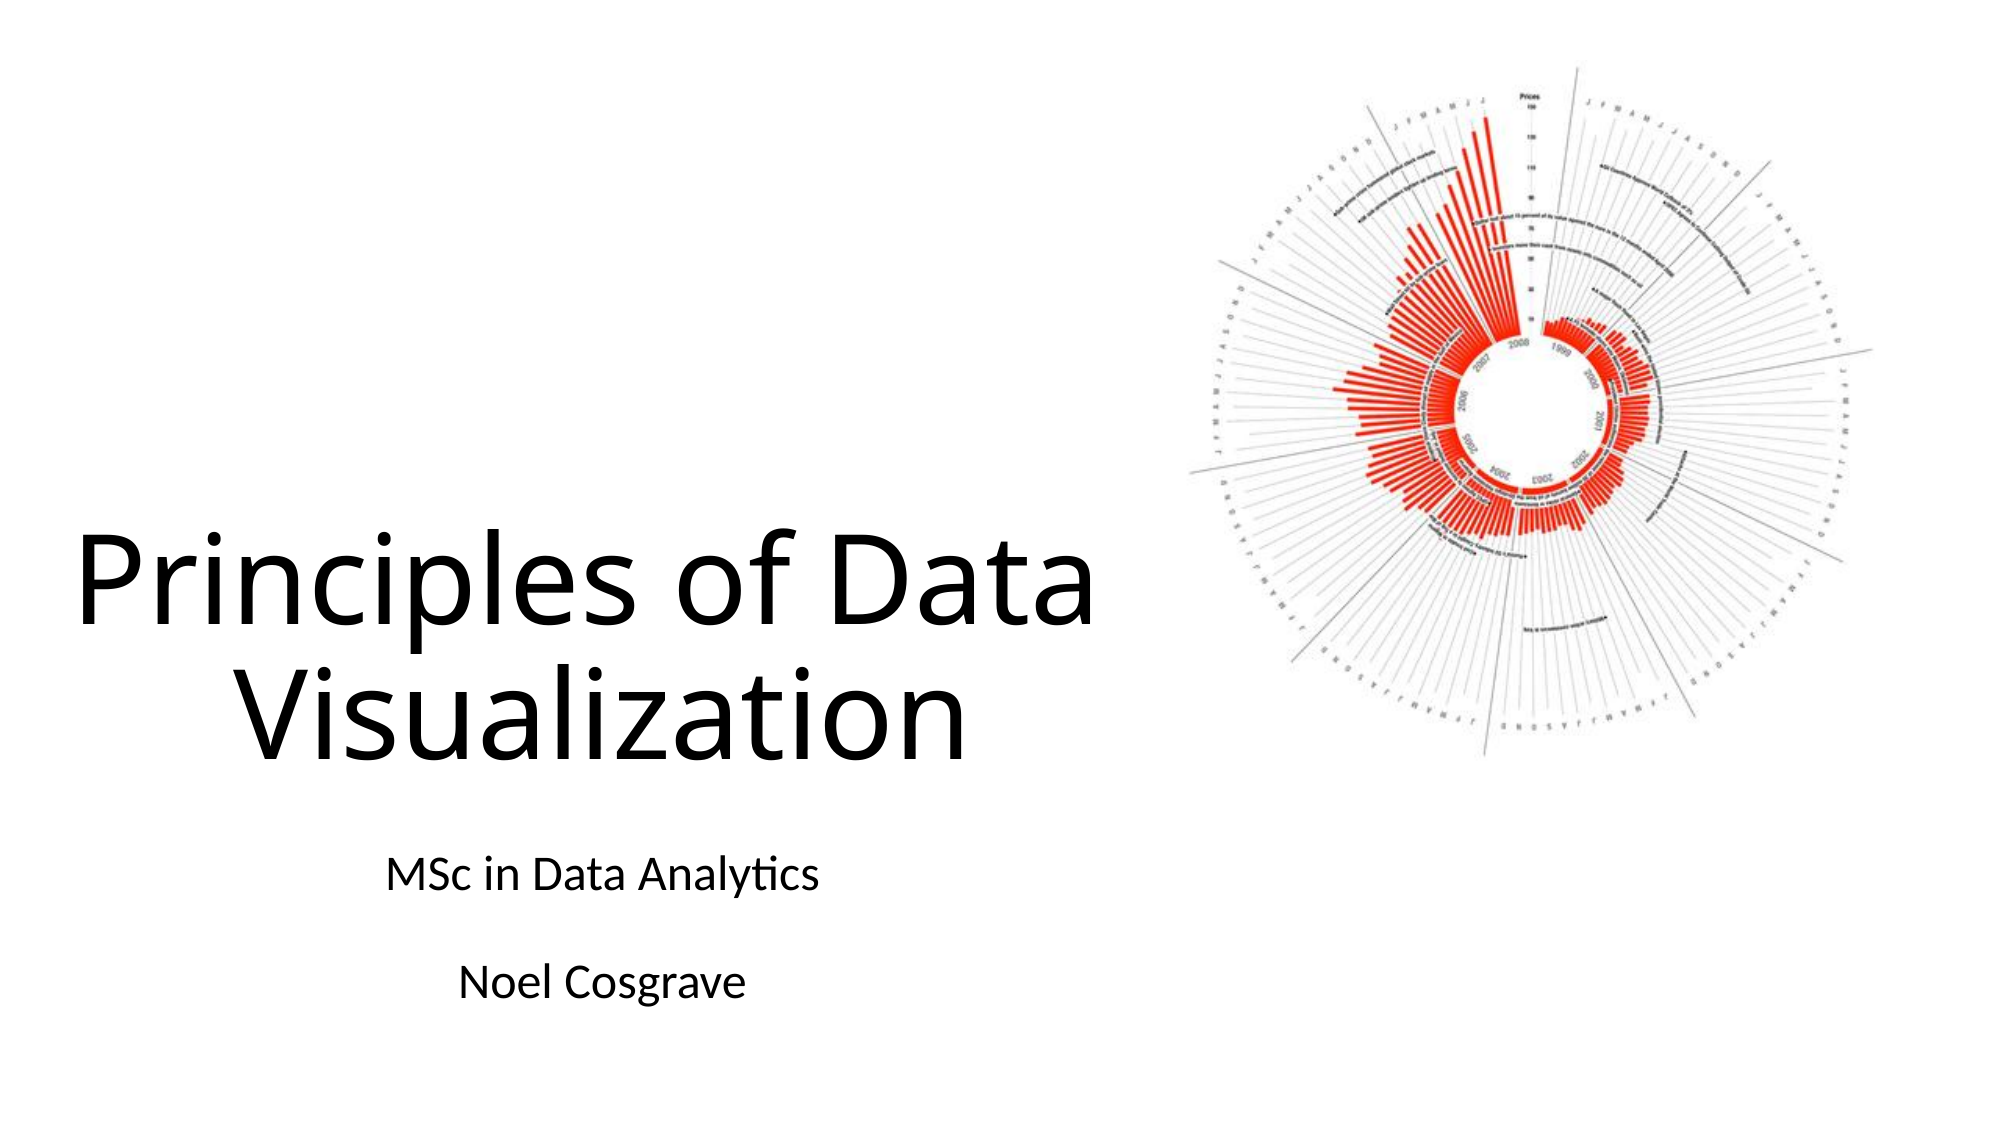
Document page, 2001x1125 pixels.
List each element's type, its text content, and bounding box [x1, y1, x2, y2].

picture [1062, 60, 2000, 764]
title Principles of Data Visualization [0, 402, 1353, 794]
subtitle MSc in Data Analytics Noel Cosgrave [0, 840, 1353, 1081]
